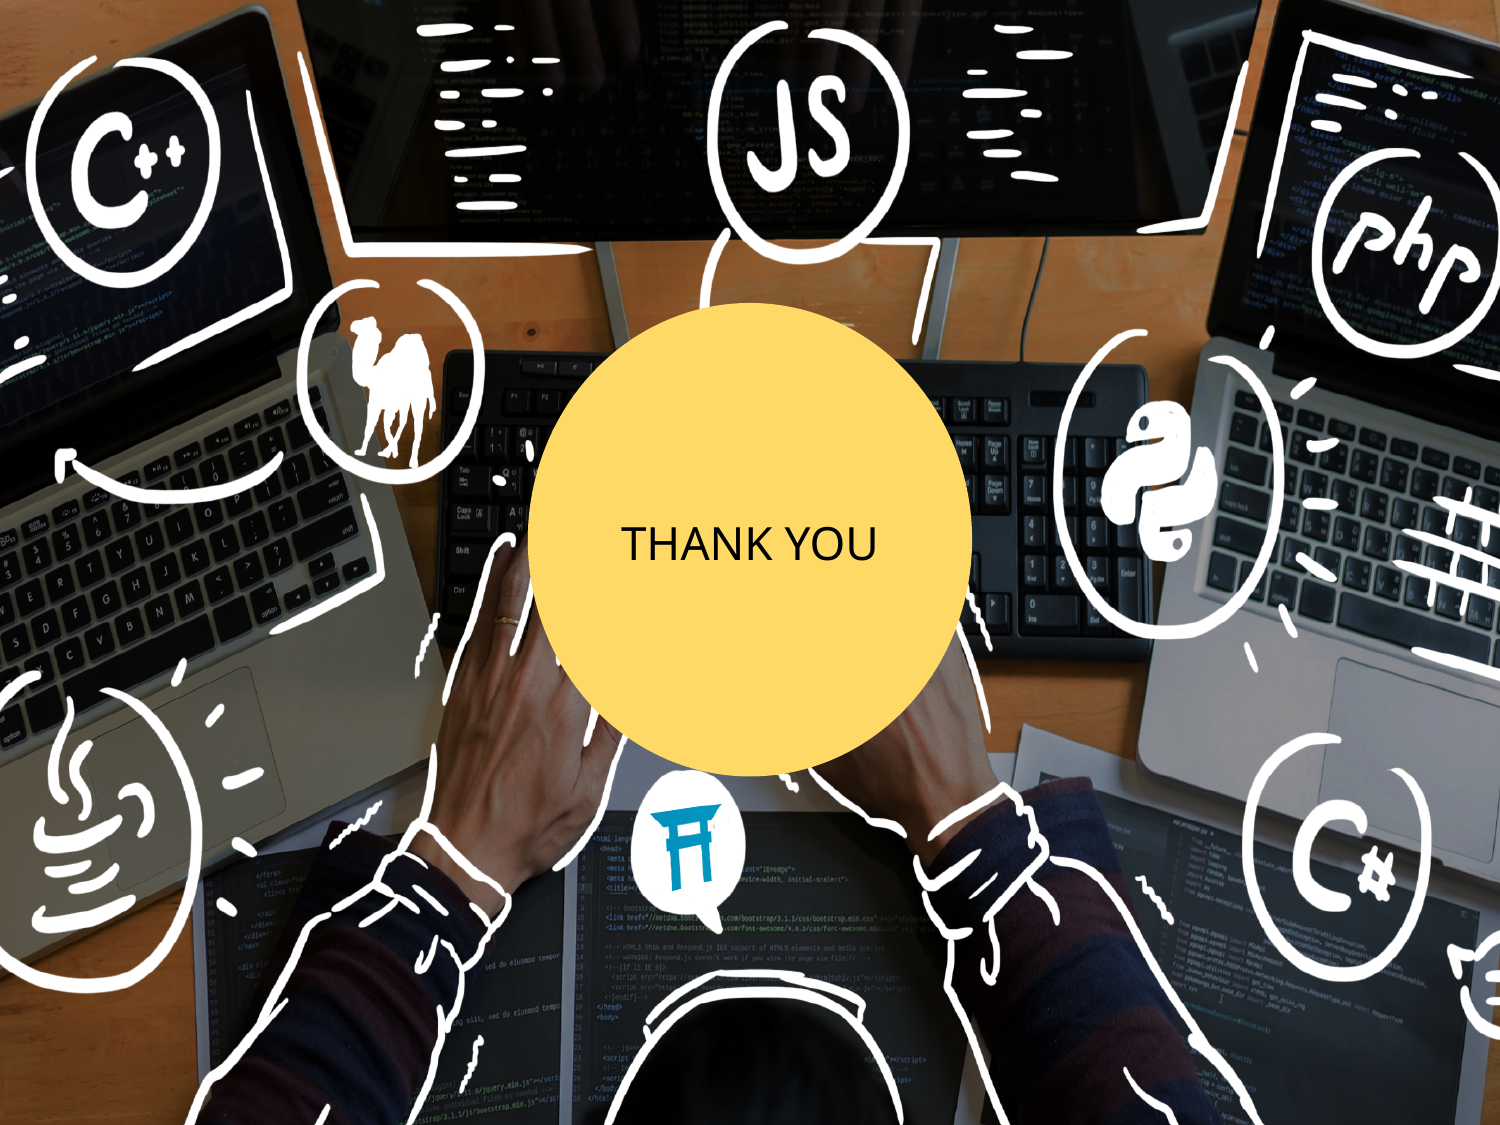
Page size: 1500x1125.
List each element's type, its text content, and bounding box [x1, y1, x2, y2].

picture [0, 585, 1500, 1125]
title THANK YOU [0, 462, 1500, 585]
picture [0, 0, 1500, 462]
text_box [540, 302, 960, 462]
text_box [531, 585, 968, 777]
